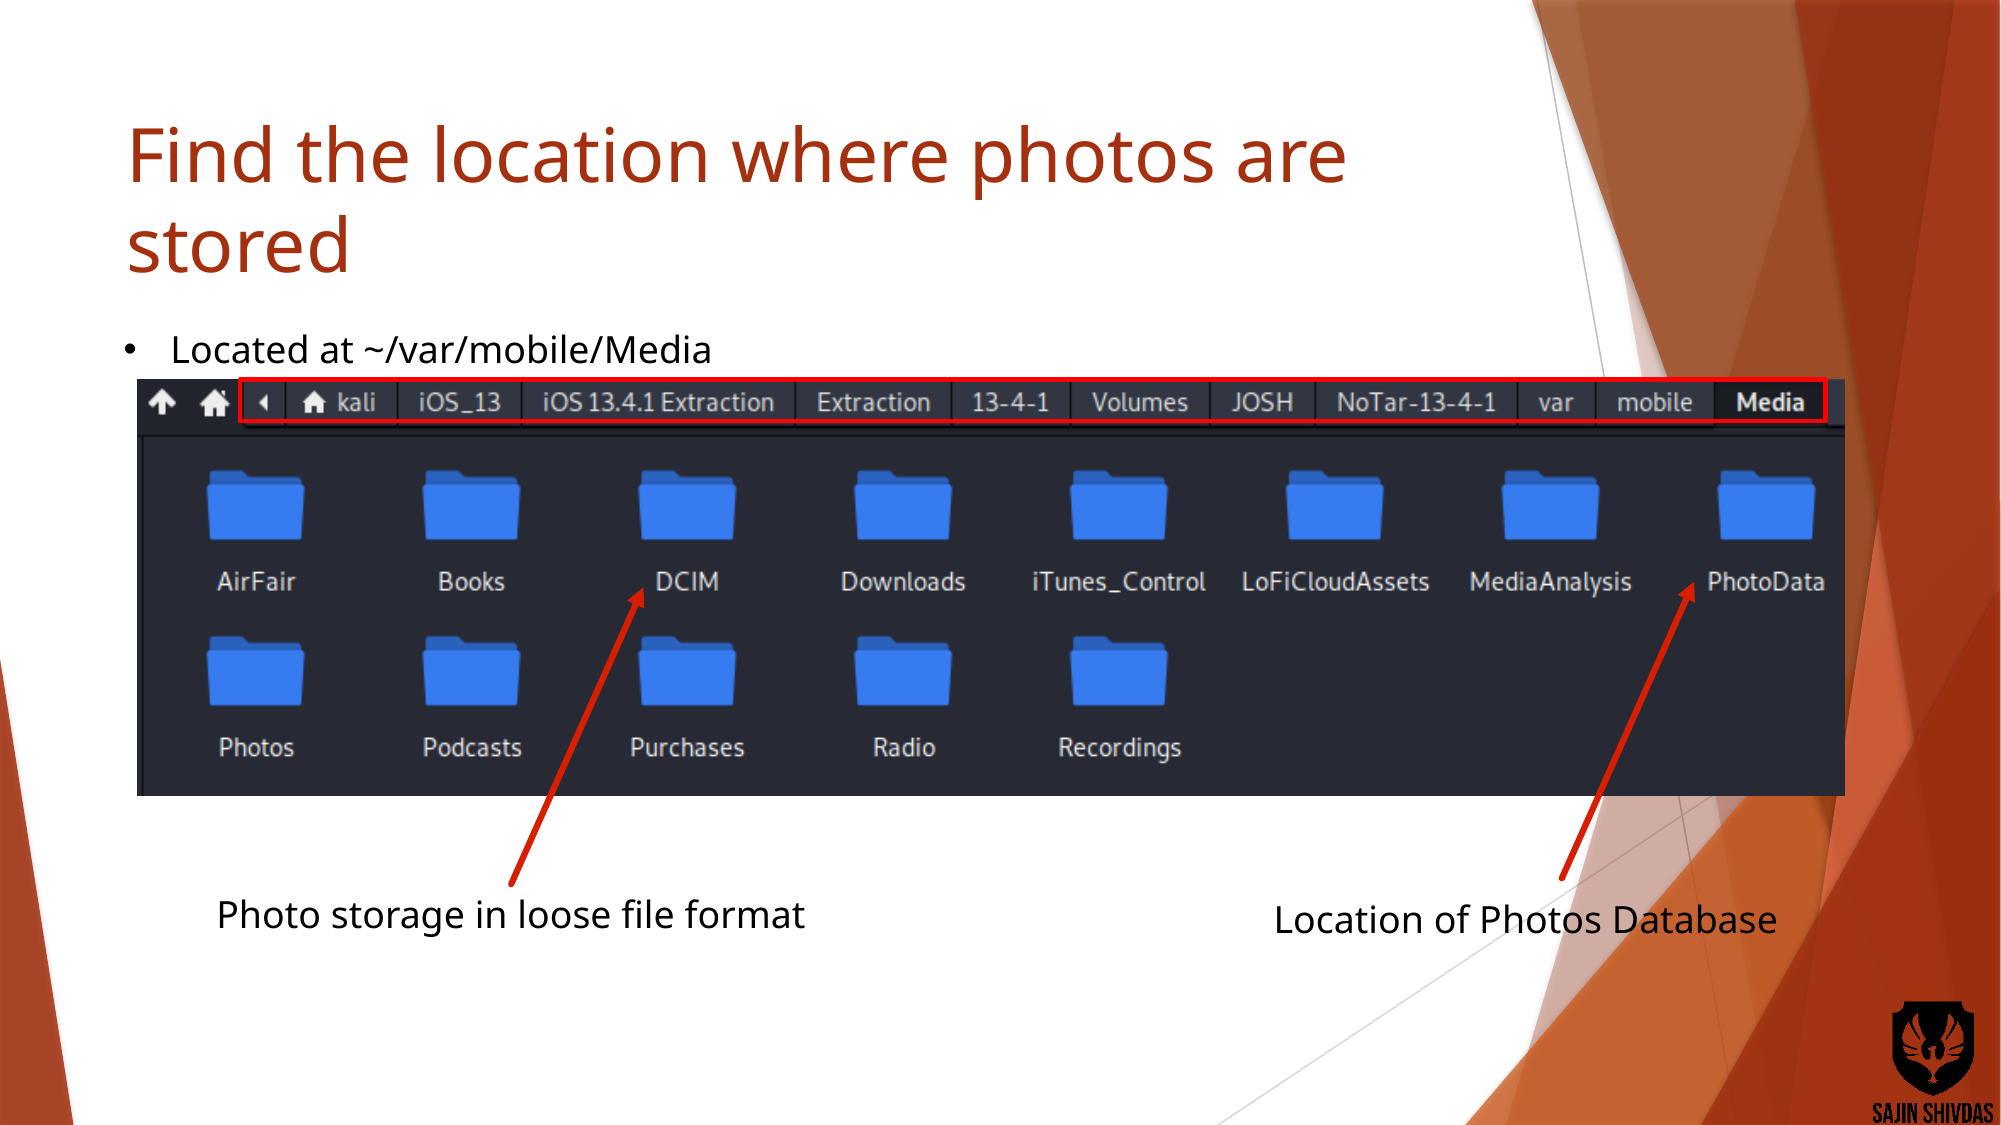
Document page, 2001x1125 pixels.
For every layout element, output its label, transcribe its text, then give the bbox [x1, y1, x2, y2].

picture [136, 379, 1845, 796]
text_box Photo storage in loose file format [201, 884, 821, 944]
title Find the location where photos are stored [111, 99, 1522, 317]
text_box Location of Photos Database [1258, 888, 1794, 949]
text_box Located at ~/var/mobile/Media [108, 318, 728, 379]
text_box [510, 586, 644, 885]
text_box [1561, 581, 1695, 879]
picture [1859, 988, 2001, 1125]
